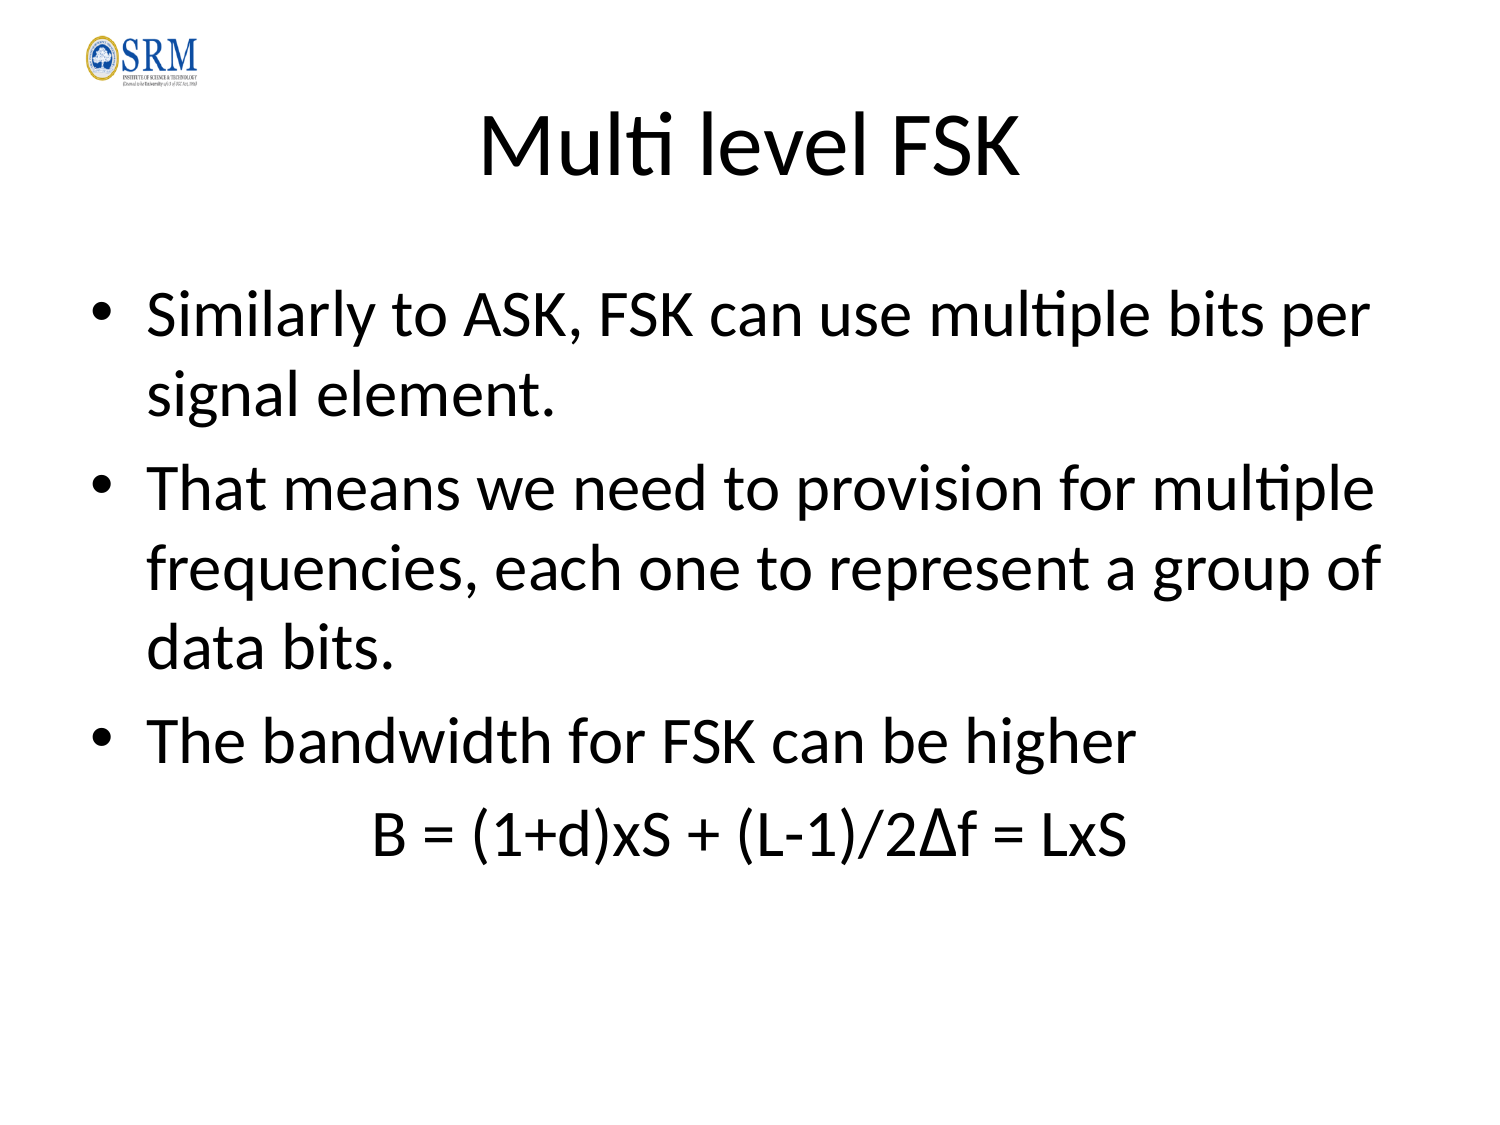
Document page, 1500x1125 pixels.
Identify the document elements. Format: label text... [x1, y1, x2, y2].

picture [84, 25, 201, 93]
list Similarly to ASK, FSK can use multiple bits per signal element. That means we need to provision for multiple frequencies, each one to represent a group of data bits. The bandwidth for FSK can be higher B = (1+d)xS + (L-1)/2Δf = LxS [75, 262, 1425, 1005]
title Multi level FSK [75, 45, 1425, 233]
